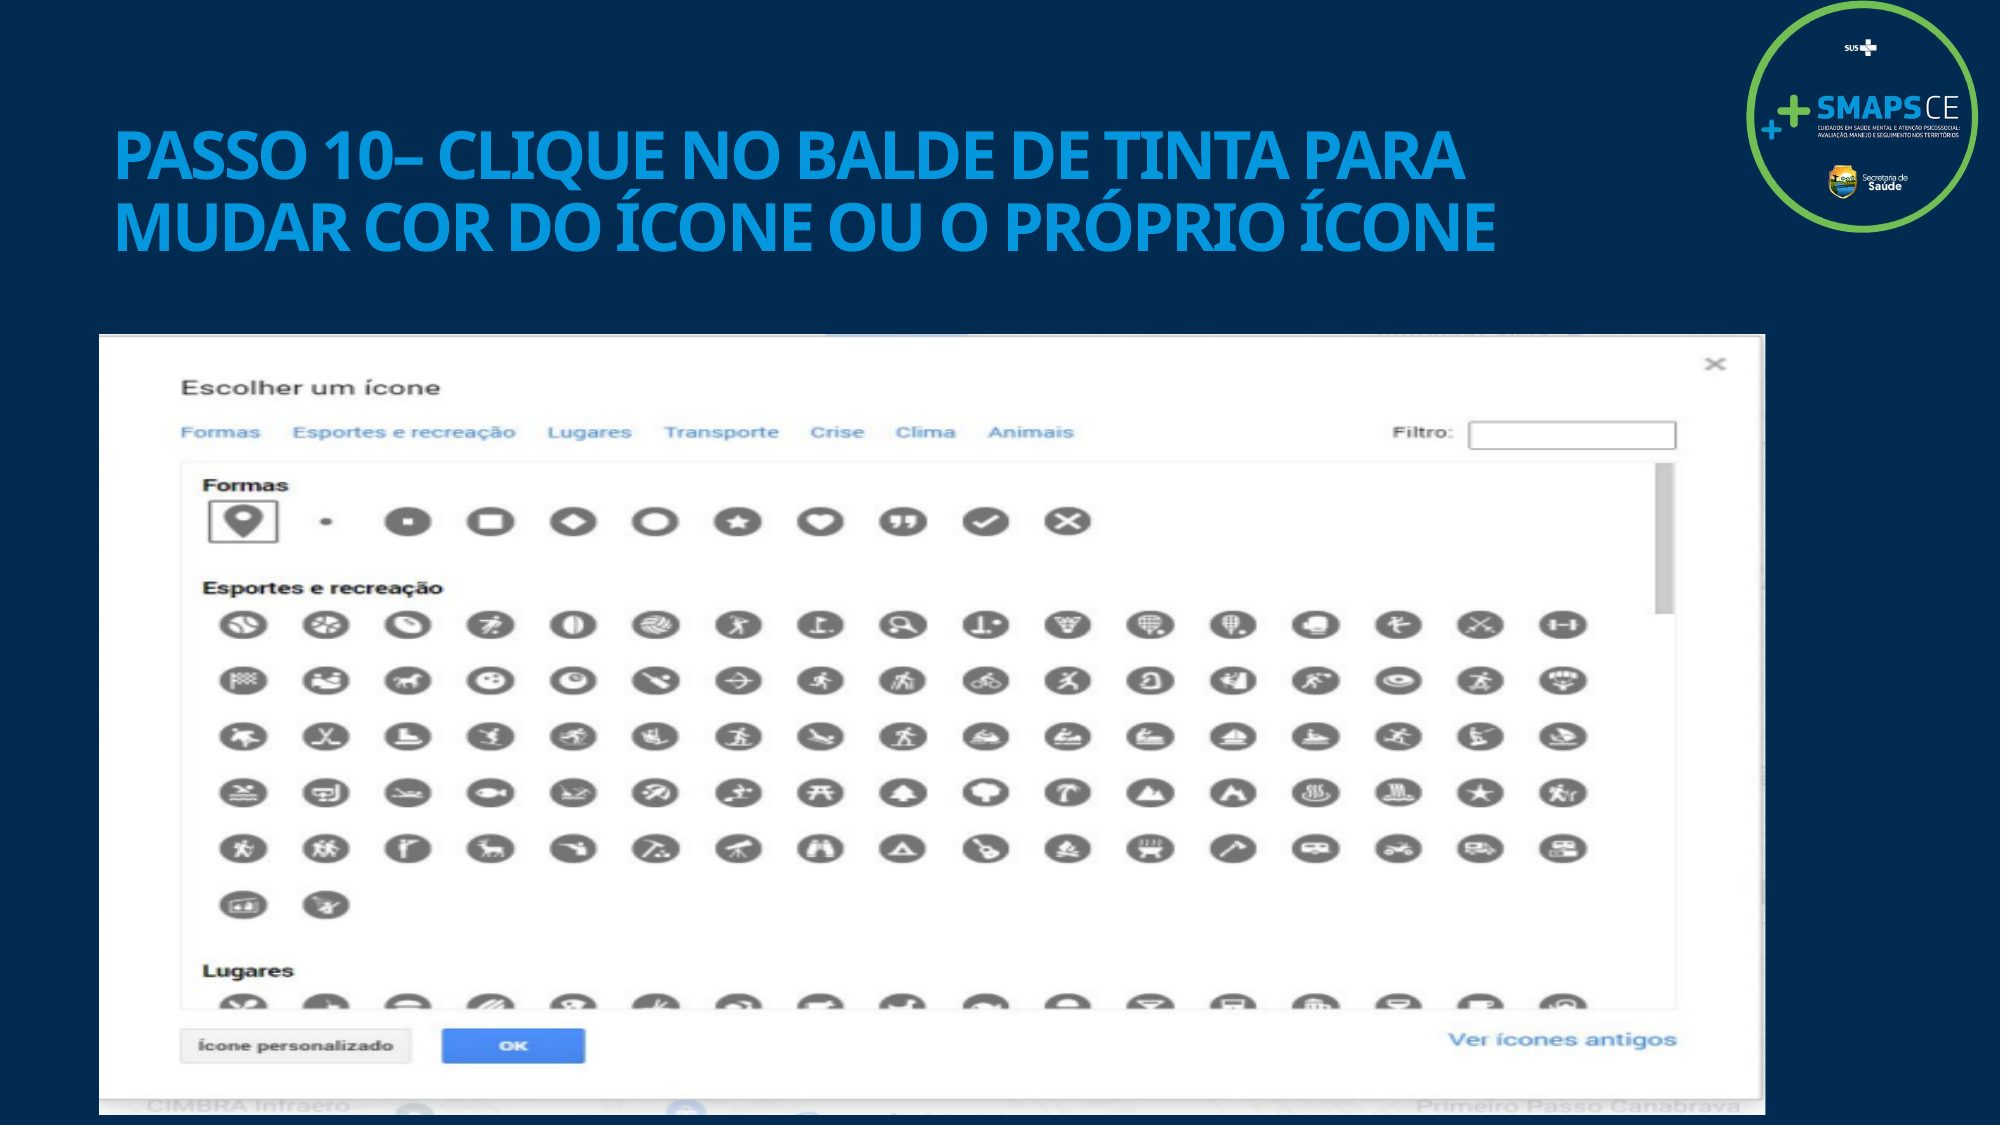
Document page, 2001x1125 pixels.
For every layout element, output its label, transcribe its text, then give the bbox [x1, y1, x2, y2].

picture [1746, 0, 1979, 233]
title Passo 10– clique no balde de tinta para mudar cor do ícone ou o próprio ícone [112, 122, 1645, 194]
picture [99, 334, 1766, 1115]
